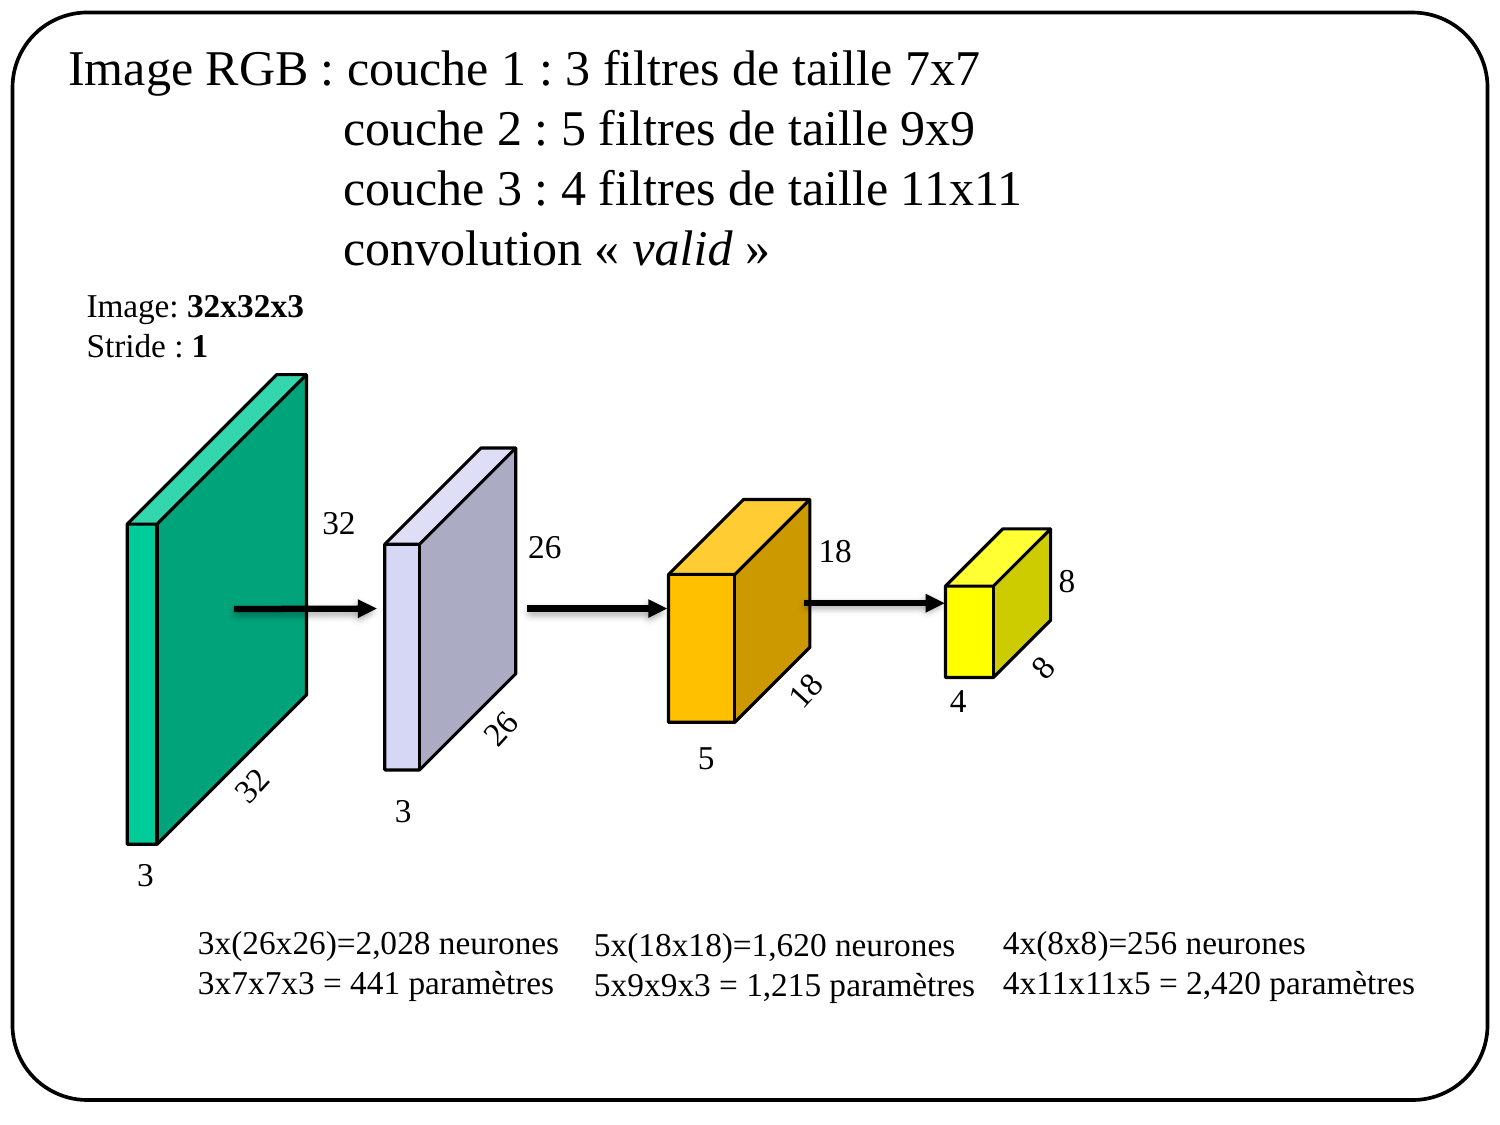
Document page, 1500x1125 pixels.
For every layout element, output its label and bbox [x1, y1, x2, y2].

text_box [382, 445, 577, 773]
text_box [526, 497, 1091, 731]
text_box [53, 28, 1500, 371]
text_box [363, 781, 427, 837]
text_box [579, 913, 1431, 1011]
text_box [666, 728, 730, 784]
text_box [105, 372, 371, 901]
text_box [183, 914, 575, 1009]
